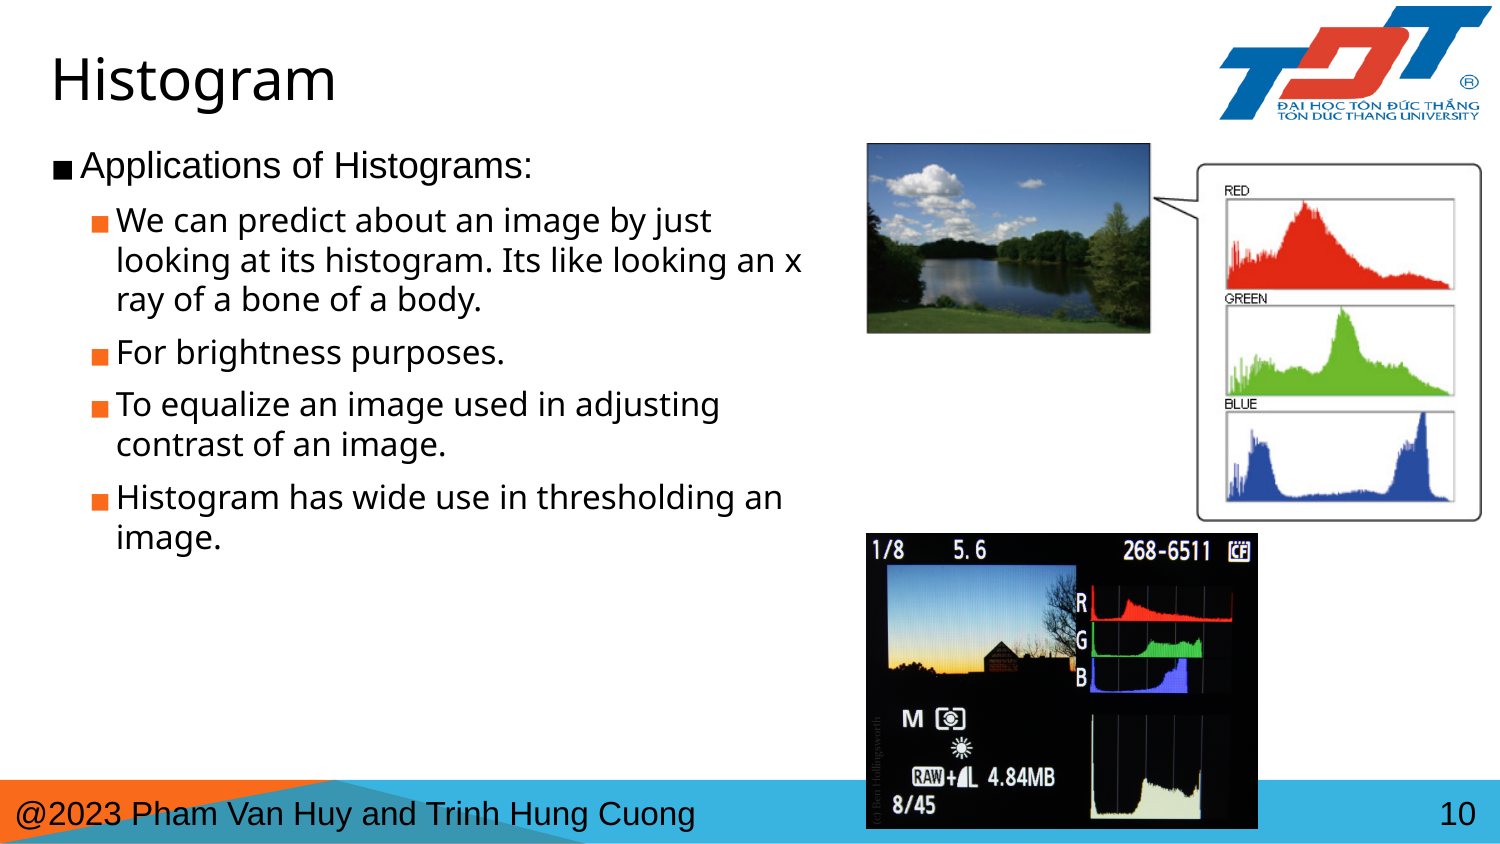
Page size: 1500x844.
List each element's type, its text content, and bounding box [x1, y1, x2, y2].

picture [1219, 6, 1492, 120]
title Histogram [34, 43, 1269, 111]
picture [866, 533, 1258, 829]
list Applications of Histograms: We can predict about an image by just looking at its histogram. Its like looking an x ray of a bone of a body. For brightness purposes. To equalize an image used in adjusting contrast of an image. Histogram has wide use in thresholding an image. [34, 133, 833, 771]
picture [866, 143, 1482, 522]
